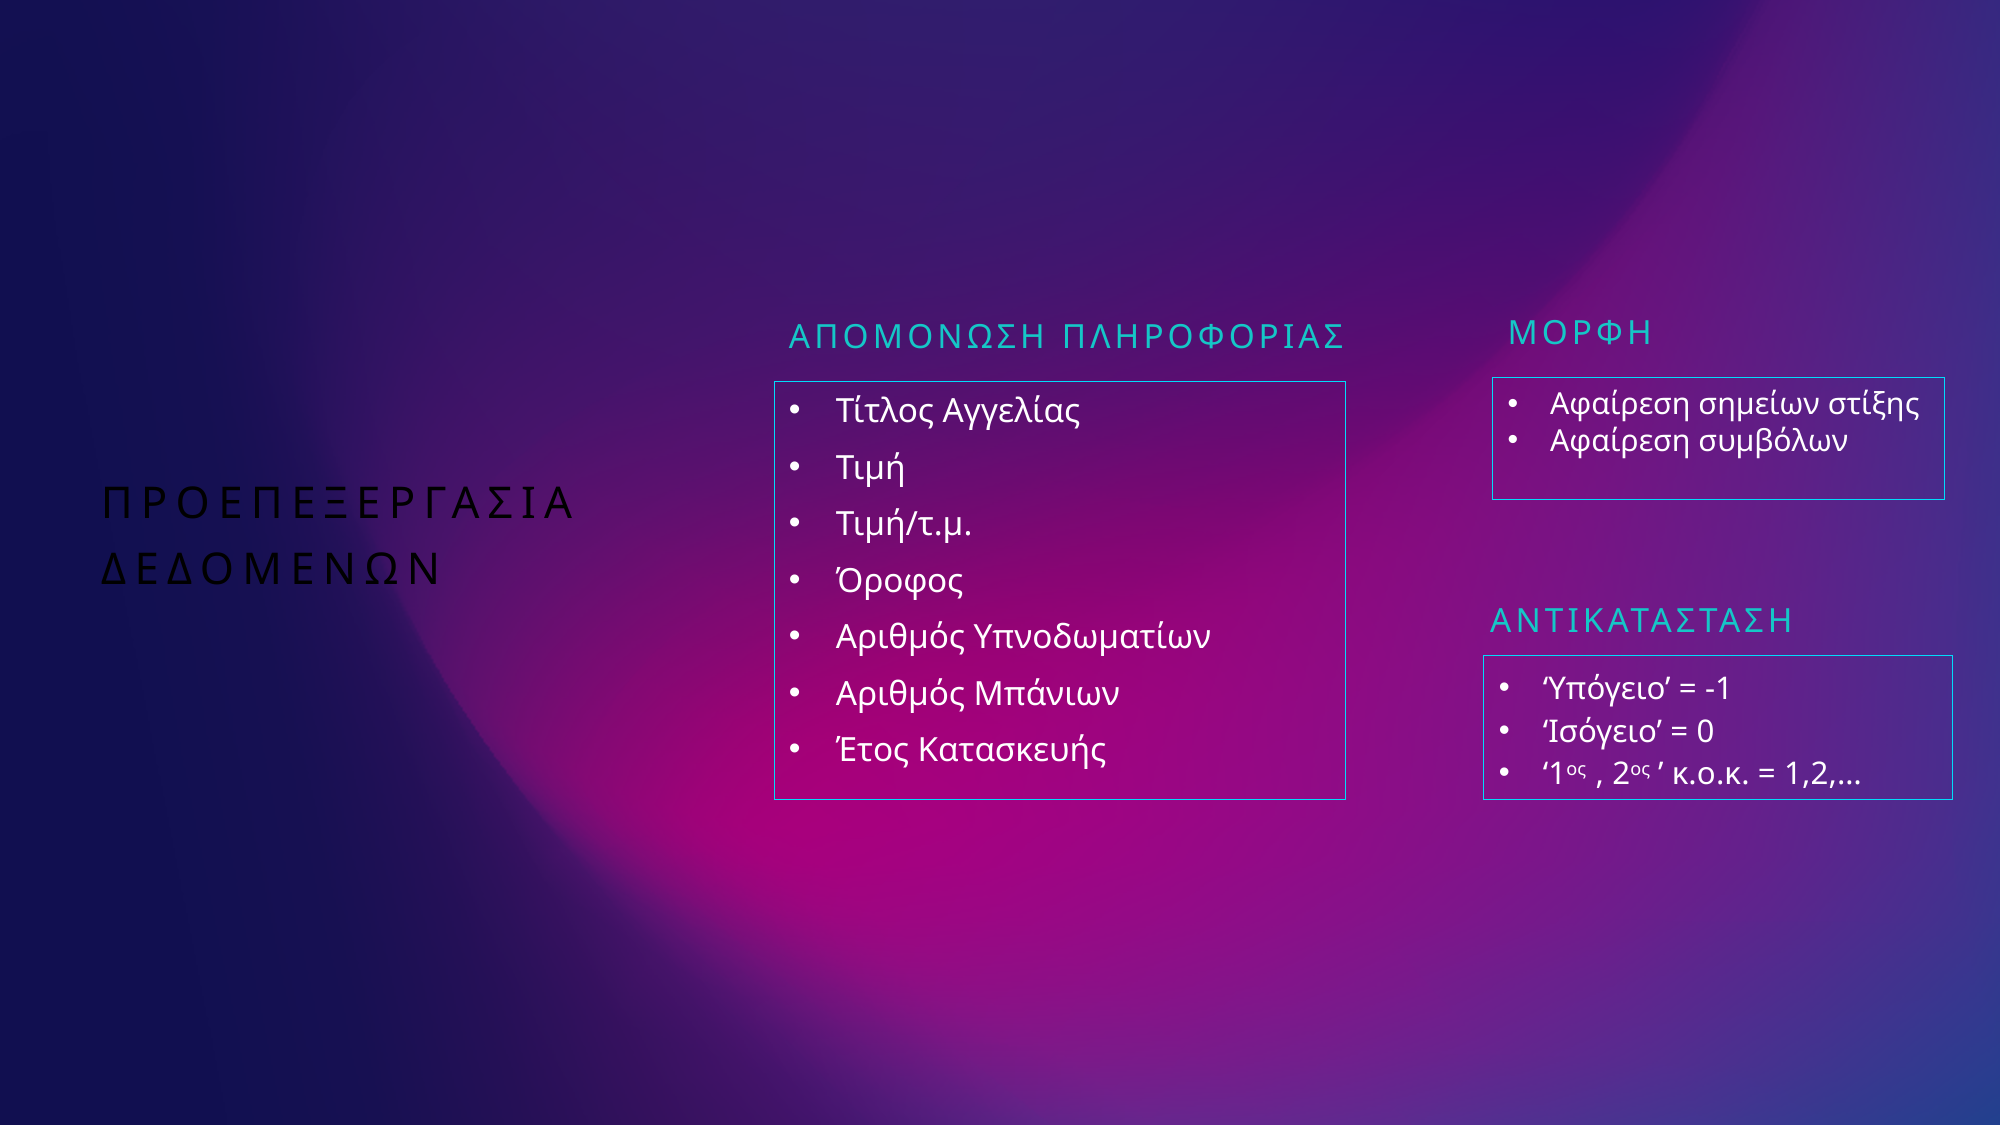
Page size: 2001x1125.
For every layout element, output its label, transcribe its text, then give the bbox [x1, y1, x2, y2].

list Αντικατασταση [1475, 596, 1945, 657]
list Τίτλος Αγγελίας Τιμή Τιμή/τ.μ. Όροφος Αριθμός Υπνοδωματίων Αριθμός Μπάνιων Έτος Κατασκευής [774, 381, 1346, 800]
picture [0, 0, 2000, 1125]
list Μορφη [1492, 308, 1962, 369]
title ΠΡΟΕΠΕΞΕΡΓΑΣΙΑ δεδομενων [85, 454, 636, 640]
list ‘Υπόγειο’ = -1 ‘Ισόγειο’ = 0 ‘1ος , 2ος ’ κ.ο.κ. = 1,2,… [1483, 655, 1953, 800]
list Αφαίρεση σημείων στίξης Αφαίρεση συμβόλων [1492, 377, 1945, 500]
list ΑΠΟΜΟΝΩΣΗ ΠΛΗΡΟΦΟΡΙΑς [774, 312, 1402, 373]
